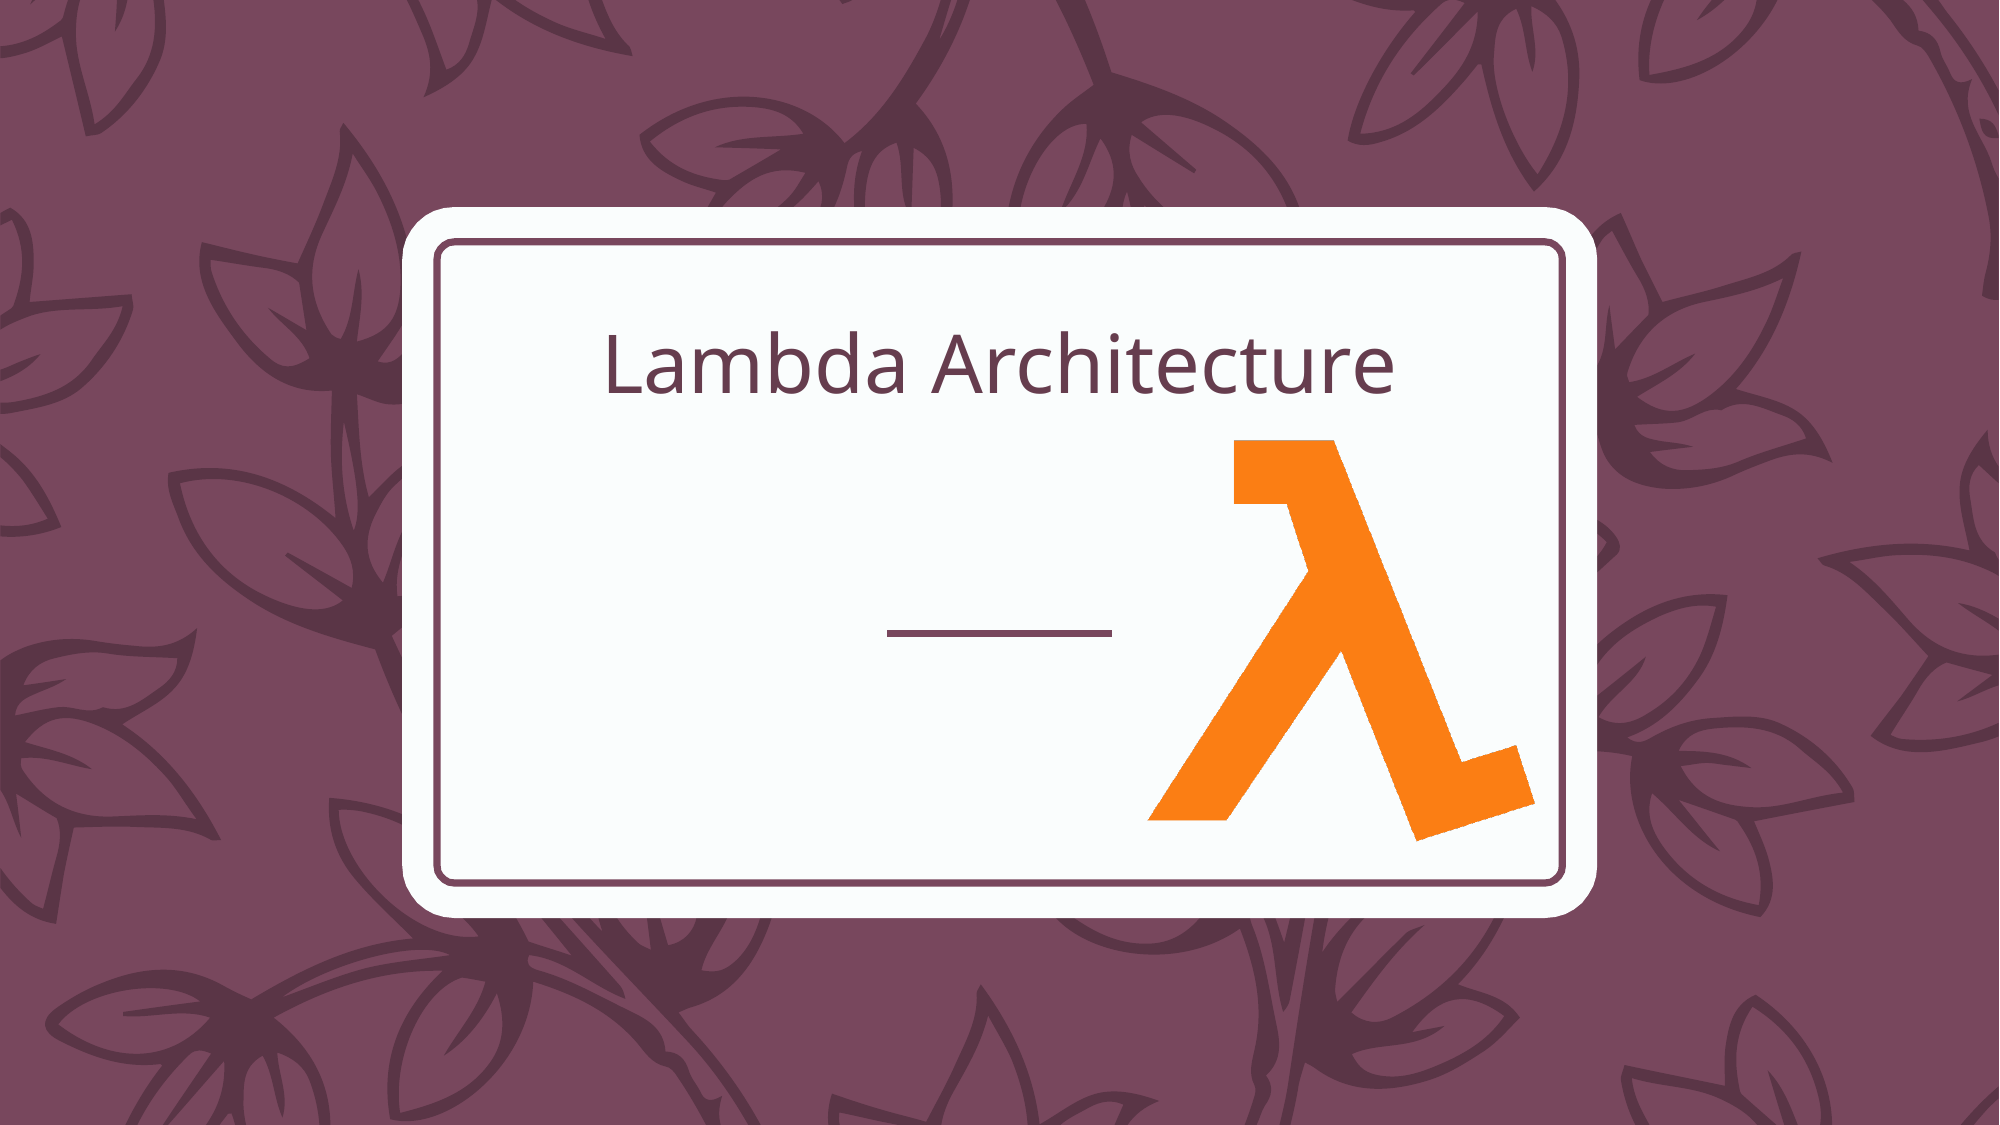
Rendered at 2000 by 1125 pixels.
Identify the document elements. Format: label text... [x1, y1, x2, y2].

picture [1117, 408, 1555, 865]
title Lambda Architecture [518, 300, 1480, 603]
